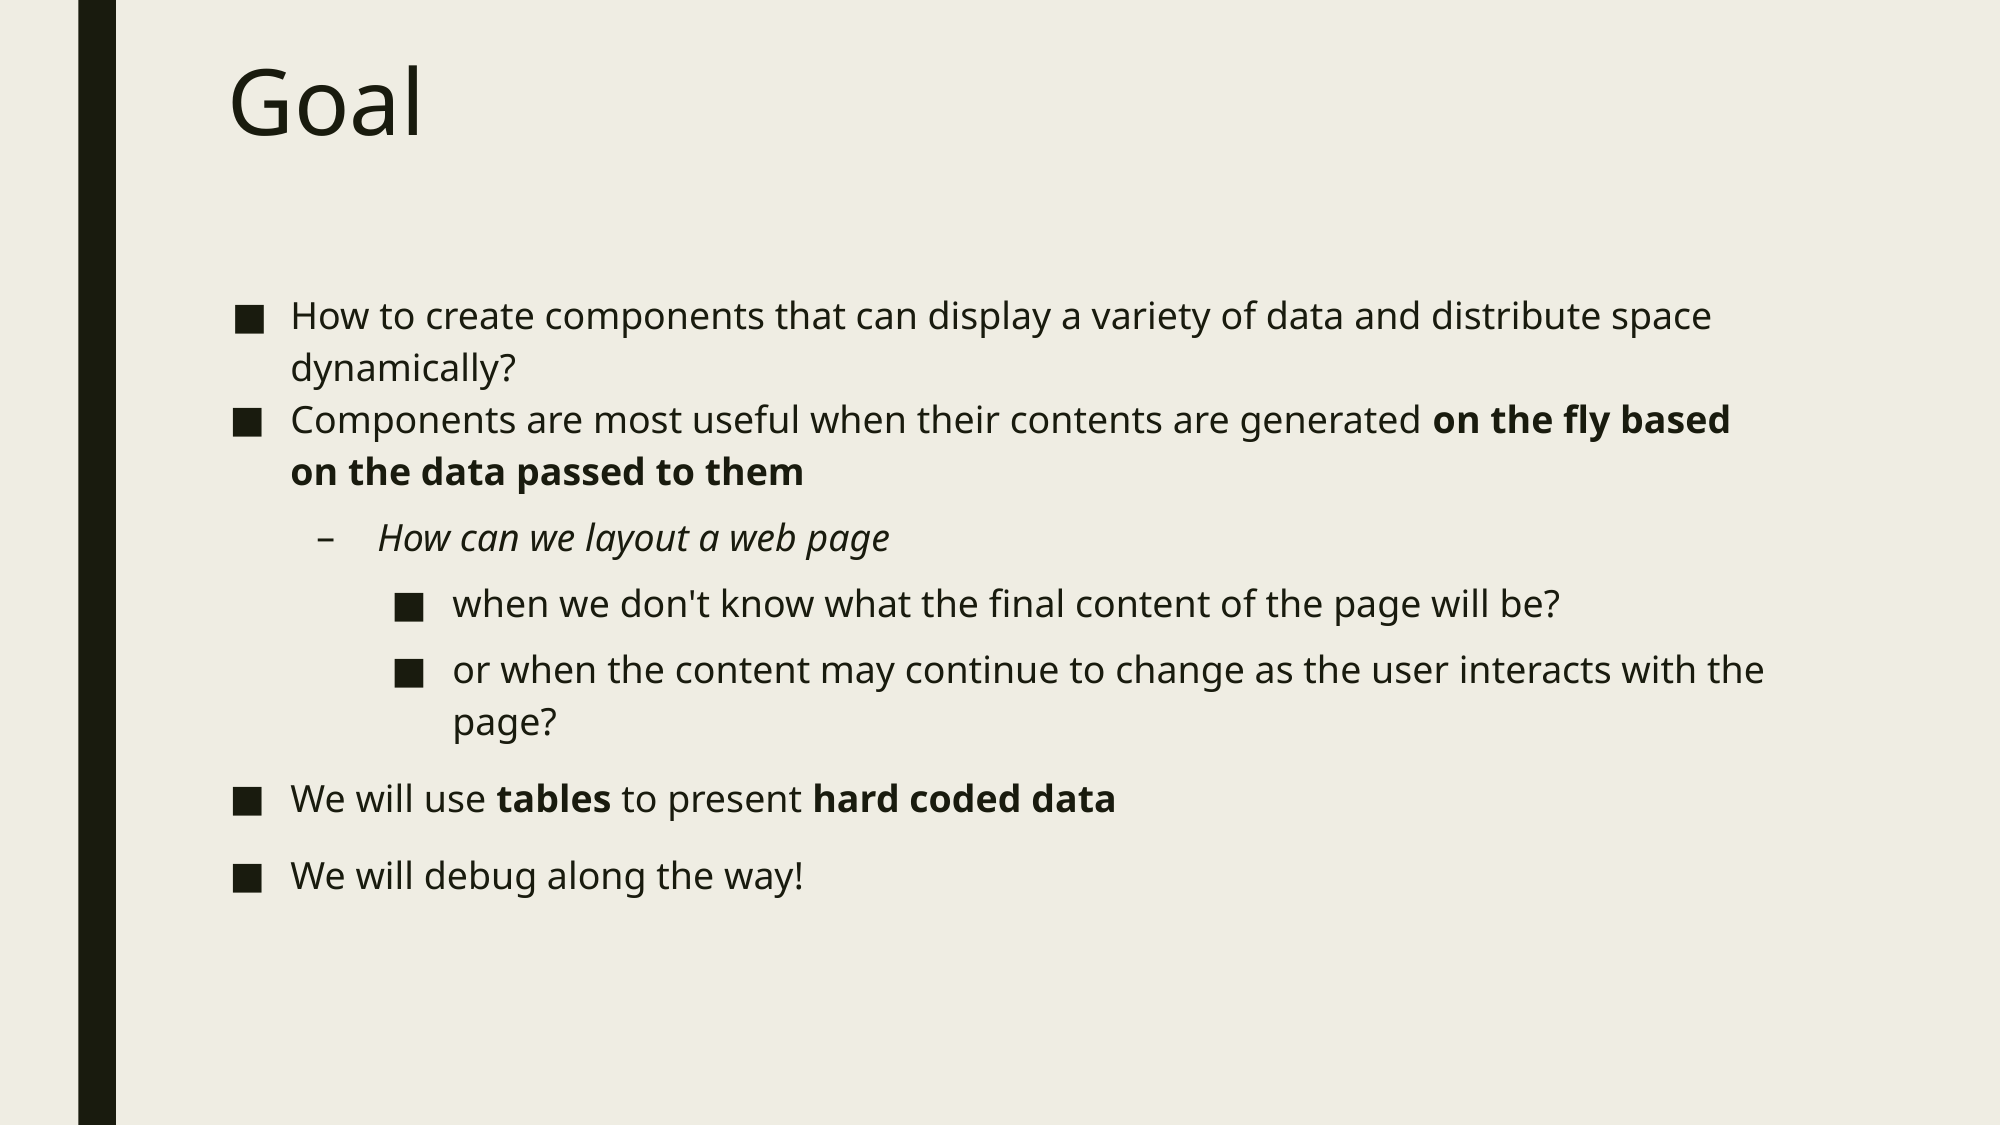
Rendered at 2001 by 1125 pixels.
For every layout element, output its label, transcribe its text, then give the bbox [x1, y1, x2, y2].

list How to create components that can display a variety of data and distribute space dynamically? Components are most useful when their contents are generated on the fly based on the data passed to them How can we layout a web page when we don't know what the final content of the page will be? or when the content may continue to change as the user interacts with the page? We will use tables to present hard coded data We will debug along the way! [212, 278, 1788, 1113]
title Goal [212, 50, 1788, 278]
